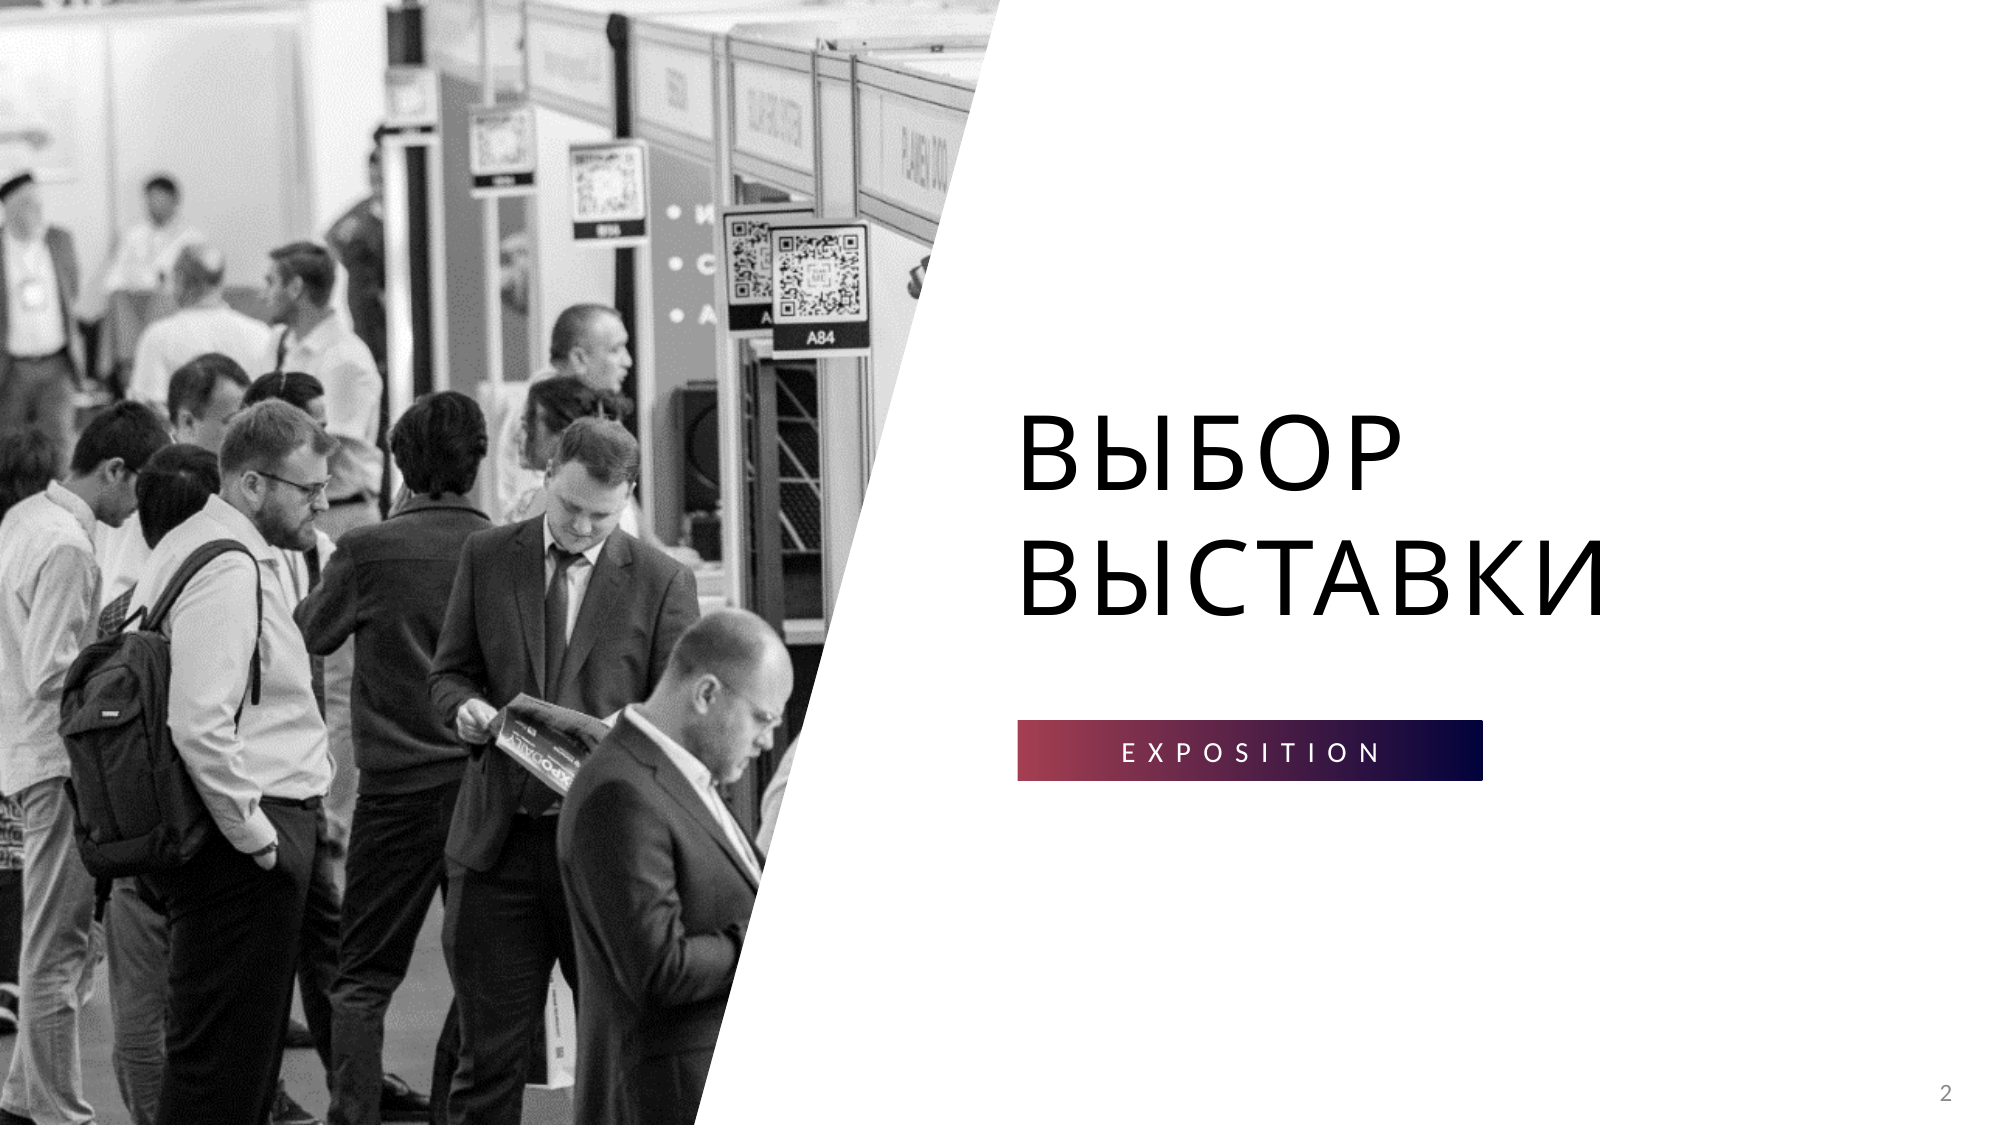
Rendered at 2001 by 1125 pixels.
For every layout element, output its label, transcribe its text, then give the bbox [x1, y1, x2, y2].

list exposition [1017, 720, 1483, 781]
title Выбор выставки [1000, 371, 1872, 644]
picture [0, 0, 1000, 1125]
slide_number 2 [1894, 1061, 1968, 1121]
